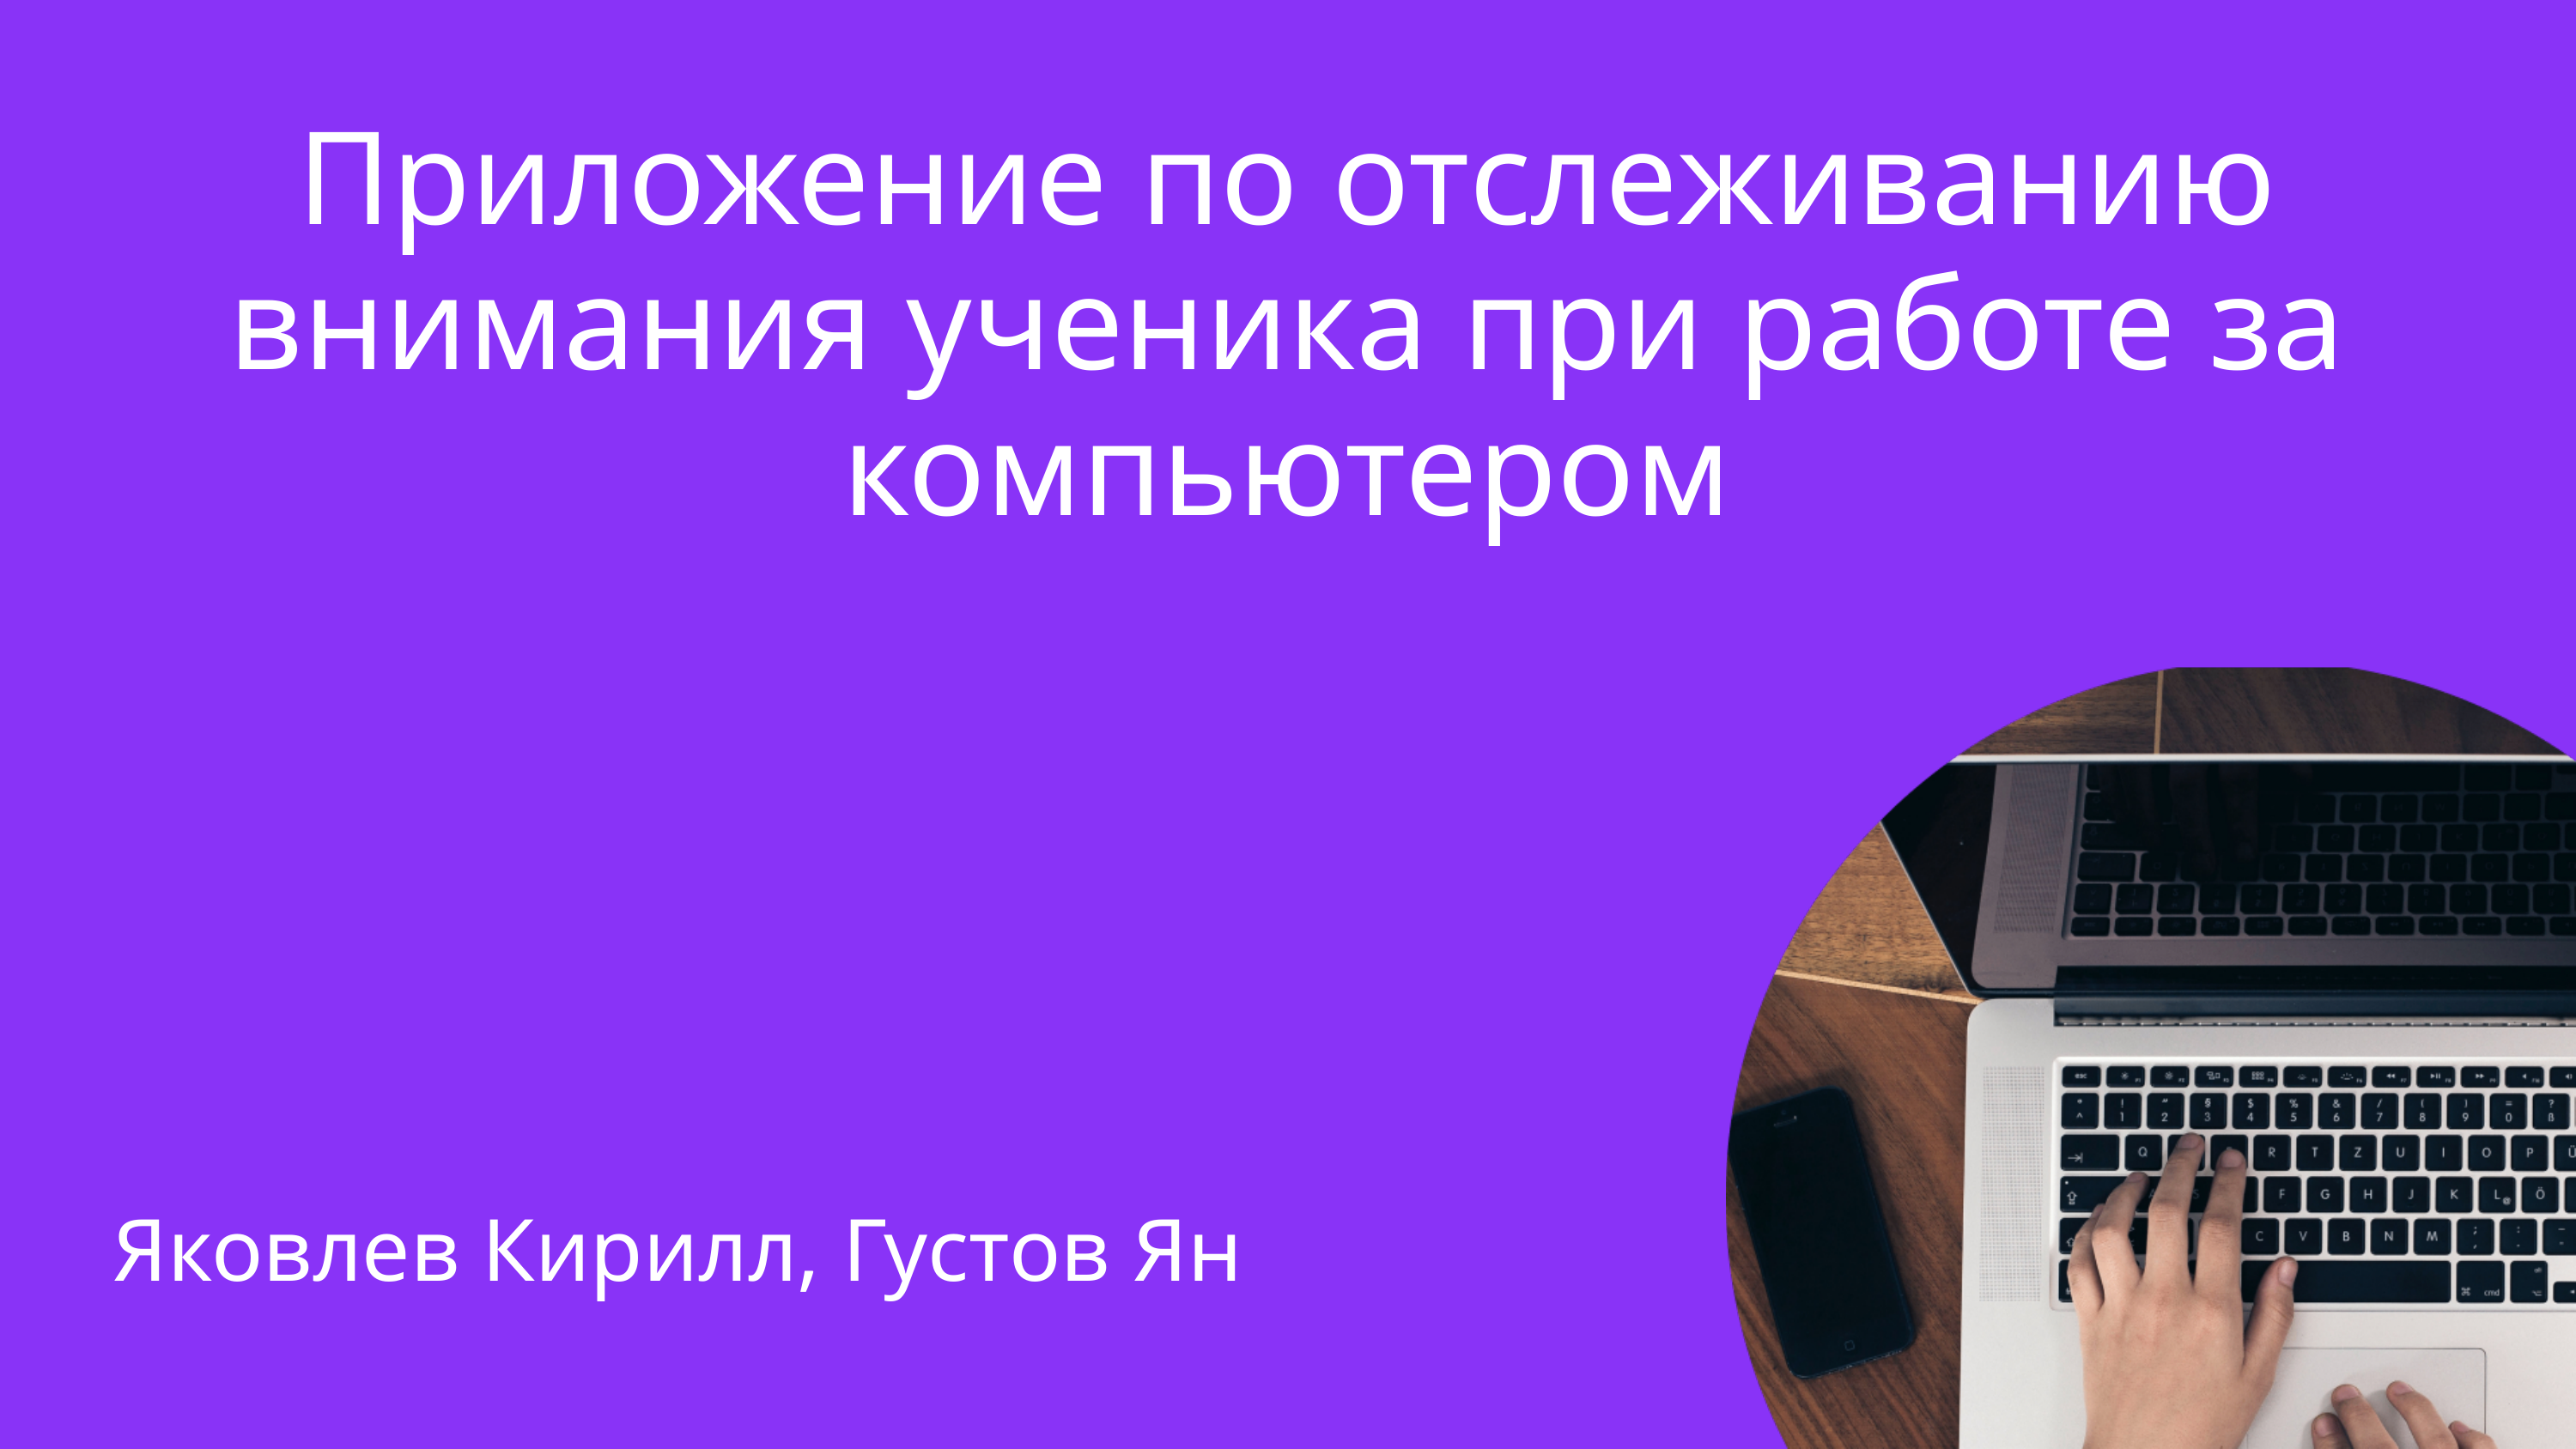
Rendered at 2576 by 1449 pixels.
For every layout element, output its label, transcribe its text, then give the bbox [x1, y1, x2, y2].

text_box Яковлев Кирилл, Густов Ян [112, 1197, 1428, 1354]
picture [1726, 661, 2576, 1449]
text_box Приложение по отслеживанию внимания ученика при работе за компьютером [113, 104, 2461, 724]
